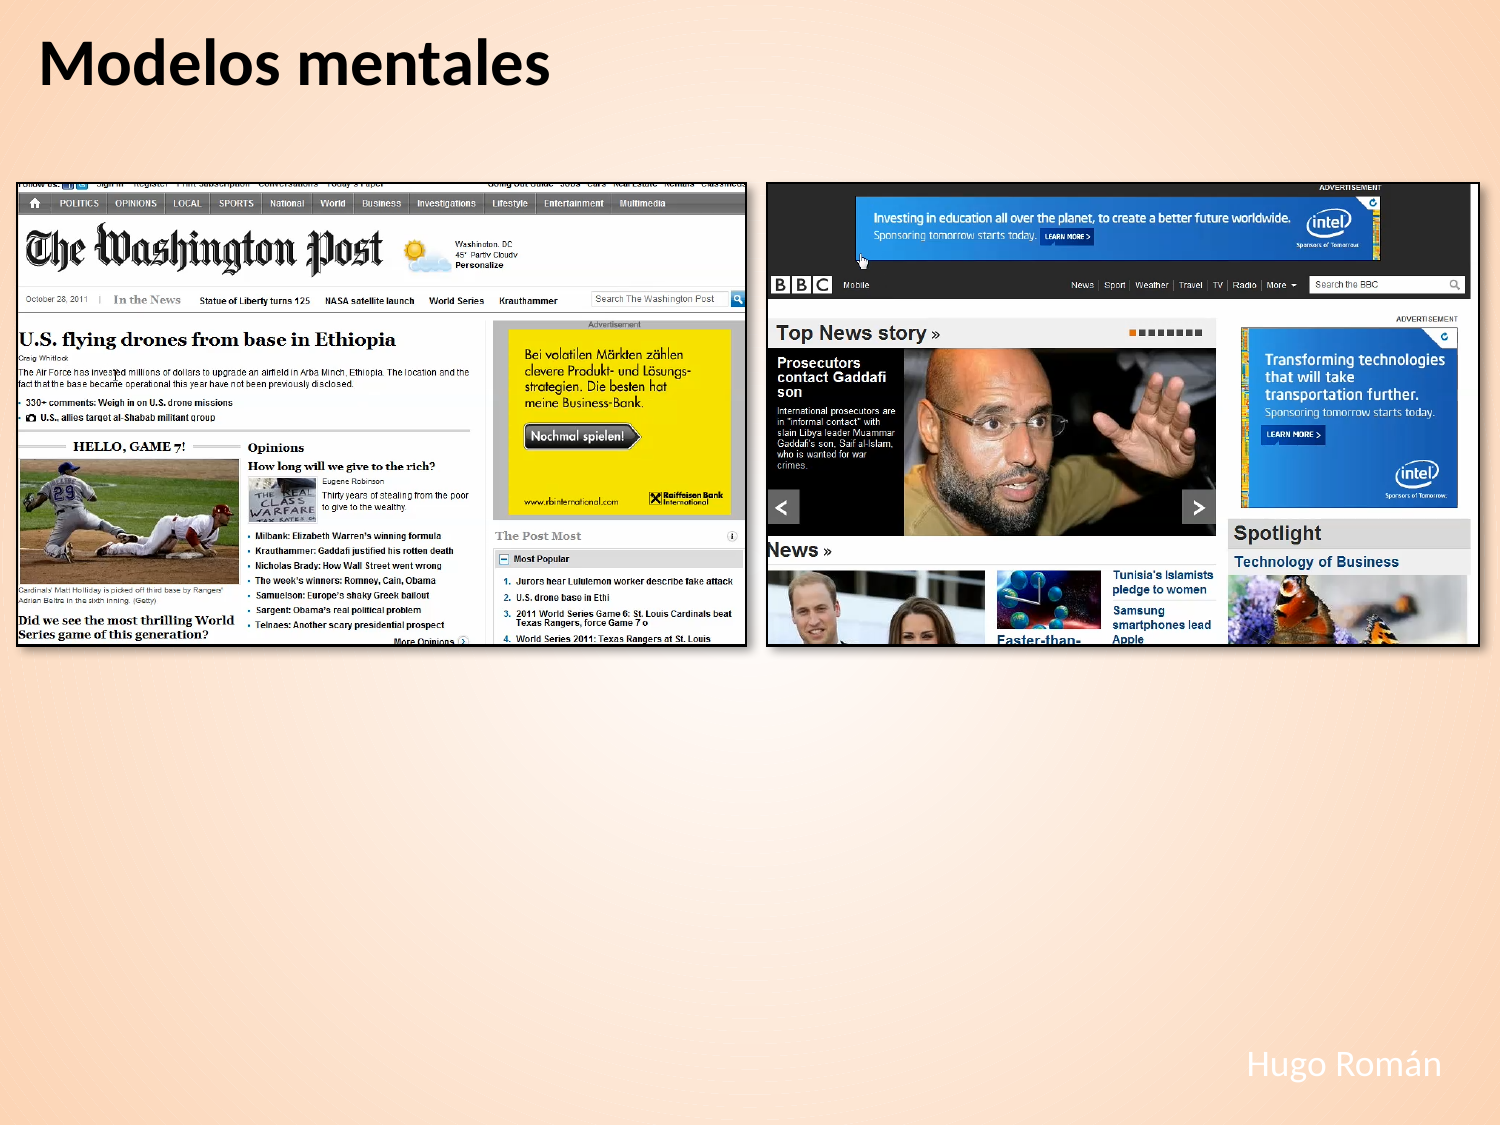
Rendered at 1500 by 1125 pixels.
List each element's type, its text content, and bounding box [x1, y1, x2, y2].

picture [18, 183, 746, 645]
title Modelos mentales [23, 11, 1500, 200]
picture [767, 183, 1479, 645]
